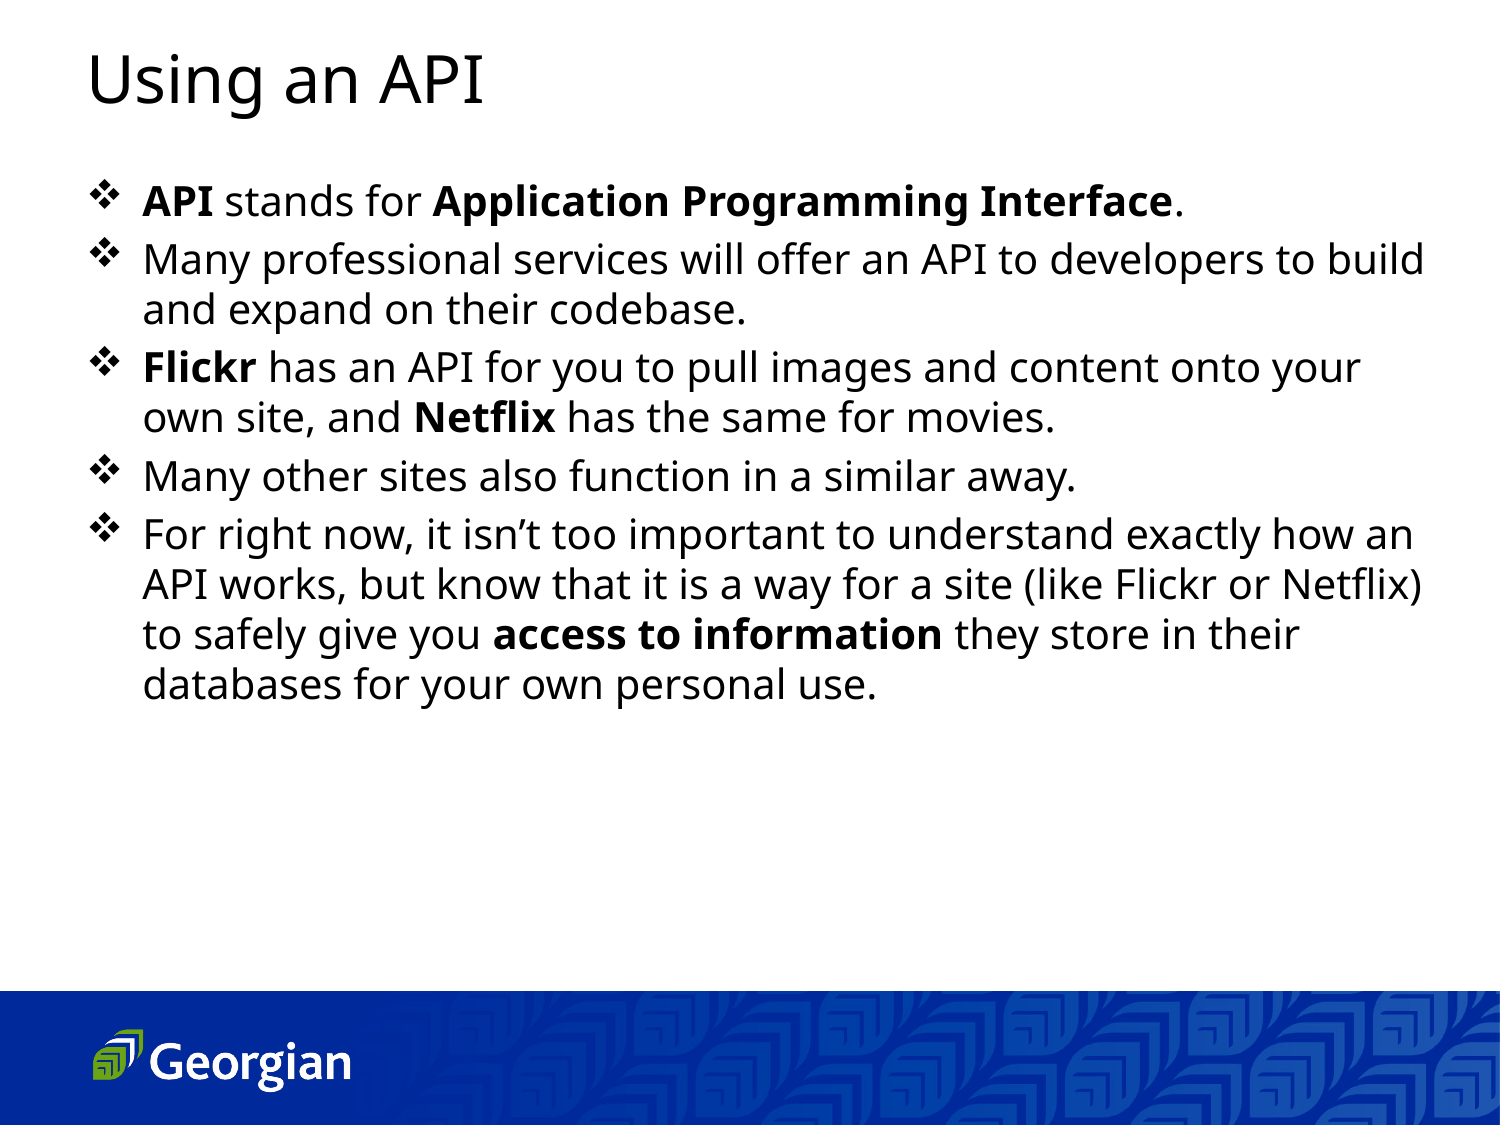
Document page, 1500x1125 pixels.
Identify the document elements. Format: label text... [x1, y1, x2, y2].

list Using an API [71, 22, 1457, 146]
list API stands for Application Programming Interface. Many professional services will offer an API to developers to build and expand on their codebase. Flickr has an API for you to pull images and content onto your own site, and Netflix has the same for movies. Many other sites also function in a similar away. For right now, it isn’t too important to understand exactly how an API works, but know that it is a way for a site (like Flickr or Netflix) to safely give you access to information they store in their databases for your own personal use. [71, 166, 1457, 984]
picture [0, 991, 1500, 1125]
